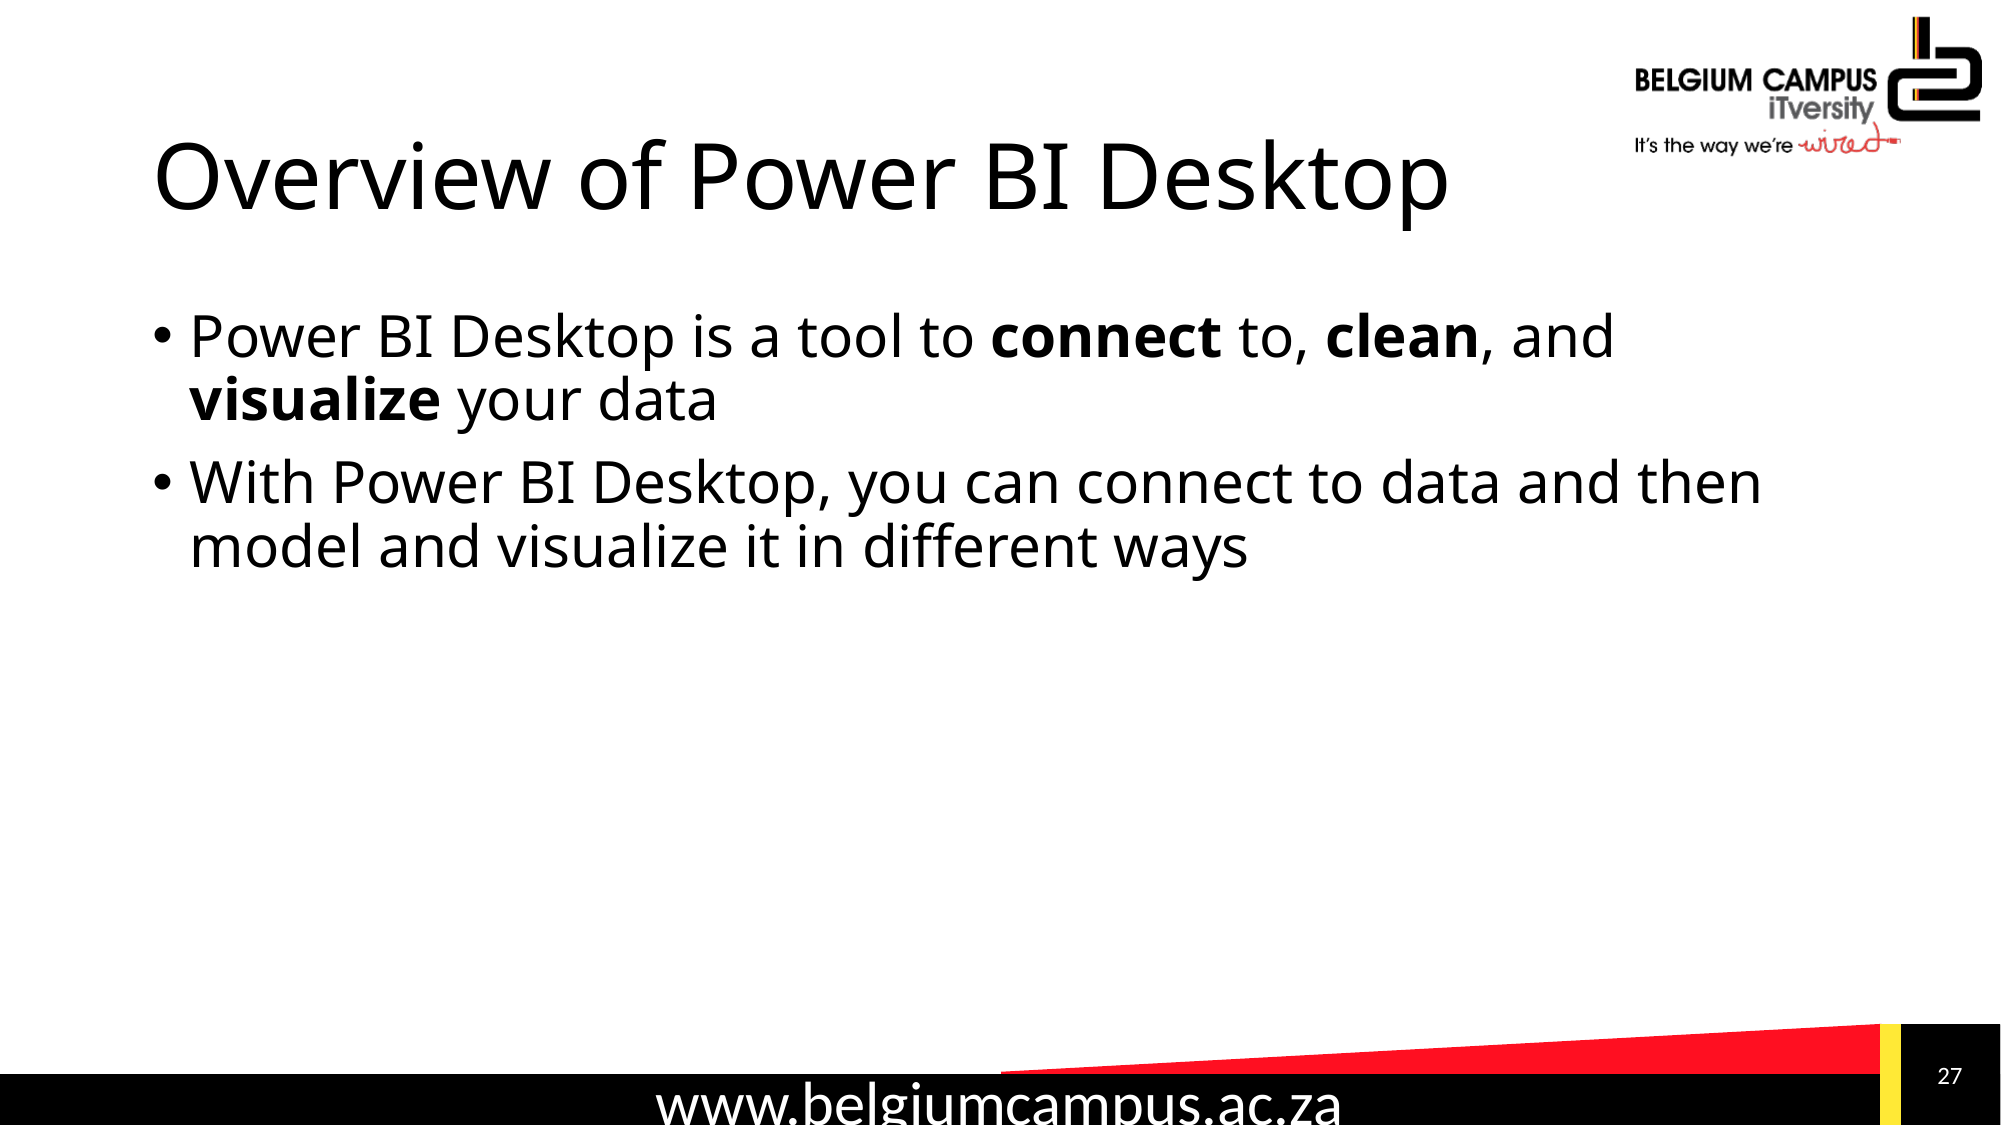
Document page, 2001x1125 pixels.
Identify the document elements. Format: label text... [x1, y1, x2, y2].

list Power BI Desktop is a tool to connect to, clean, and visualize your data With Power BI Desktop, you can connect to data and then model and visualize it in different ways [137, 299, 1863, 1014]
picture [1631, 0, 1986, 198]
title Overview of Power BI Desktop [137, 59, 1863, 278]
